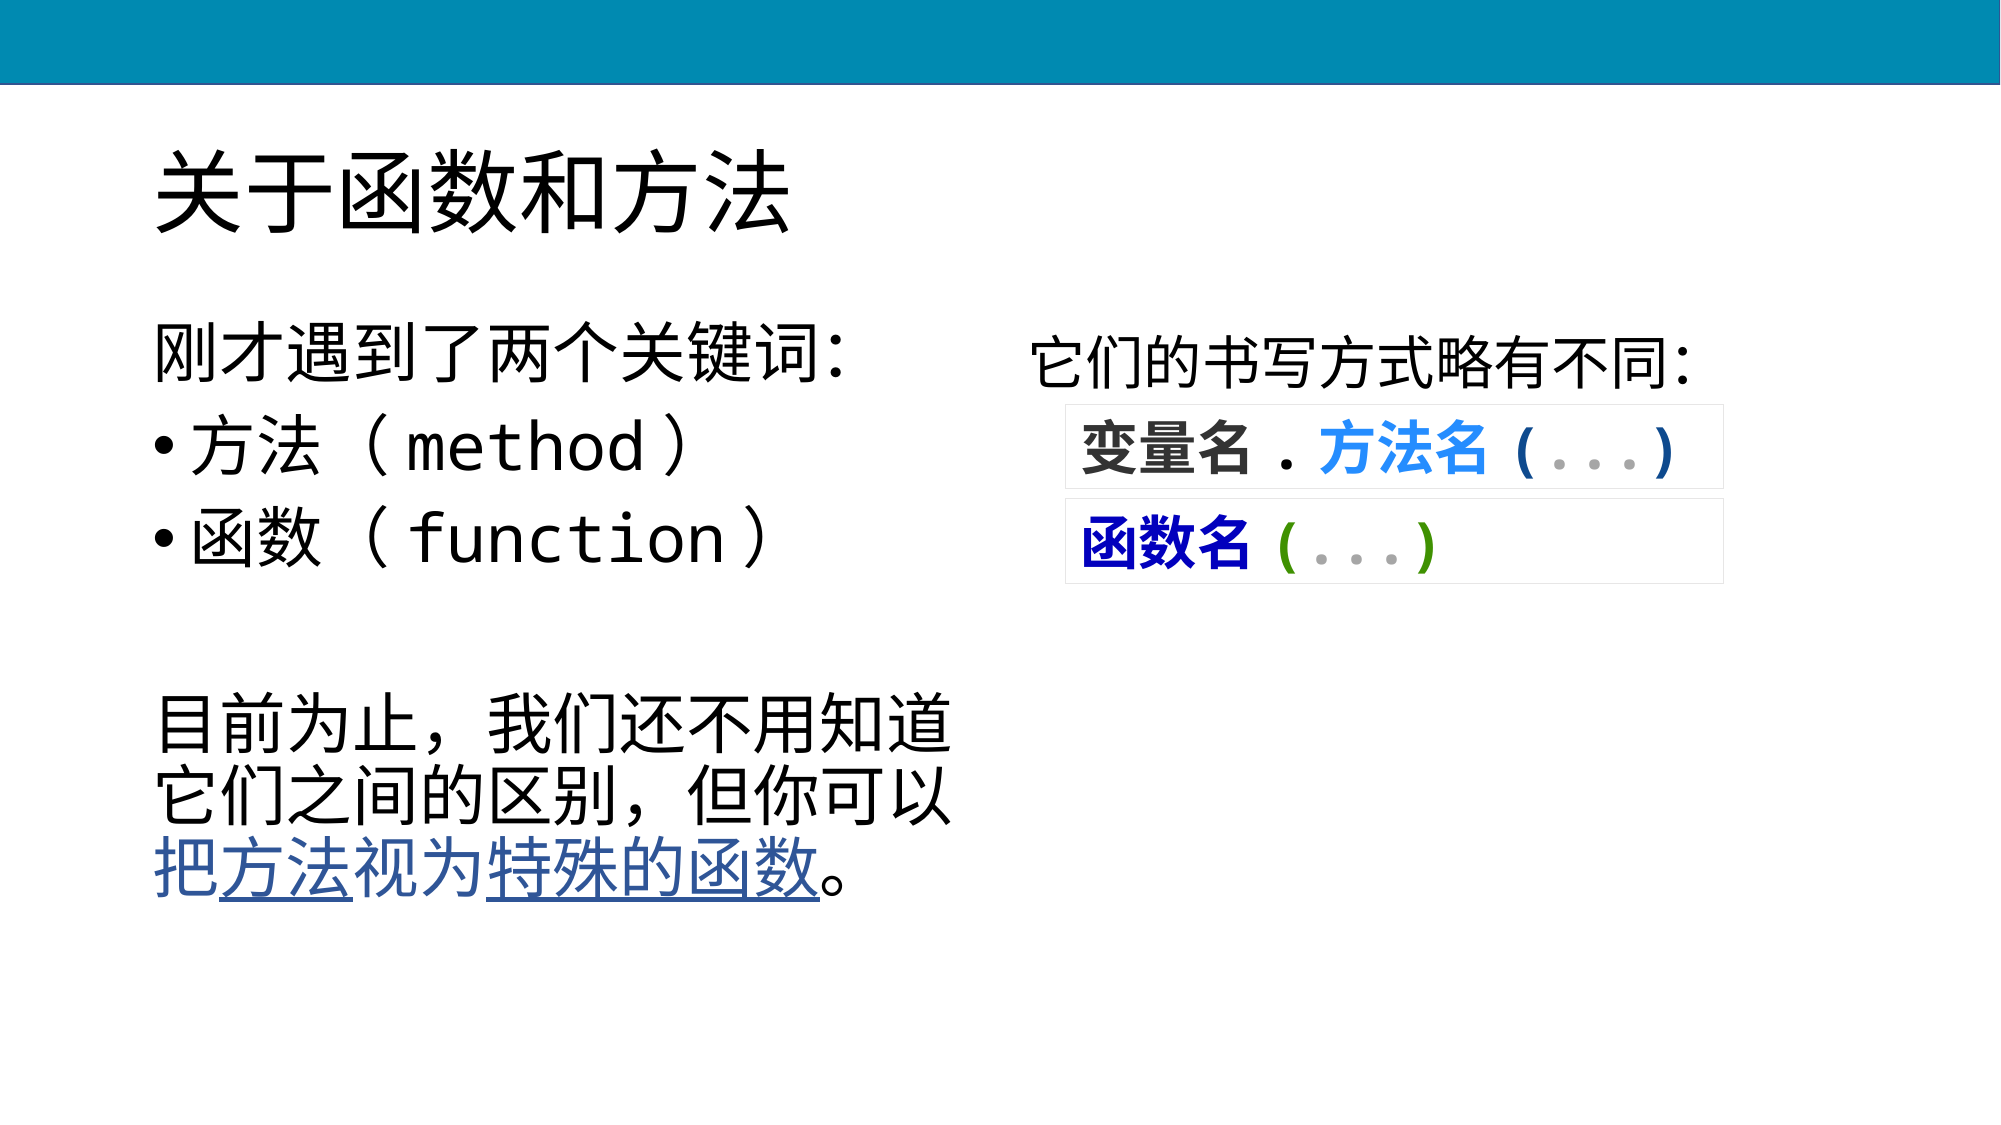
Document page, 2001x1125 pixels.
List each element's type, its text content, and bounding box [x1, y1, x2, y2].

list 它们的书写方式略有不同： [1012, 312, 1863, 1027]
text_box 变量名.方法名(...) [1065, 404, 1724, 489]
text_box 函数名(...) [1065, 498, 1724, 584]
list 刚才遇到了两个关键词： 方法（method） 函数（function） 目前为止，我们还不用知道它们之间的区别，但你可以把方法视为特殊的函数。 [137, 312, 988, 1026]
title 关于函数和方法 [137, 113, 1863, 280]
